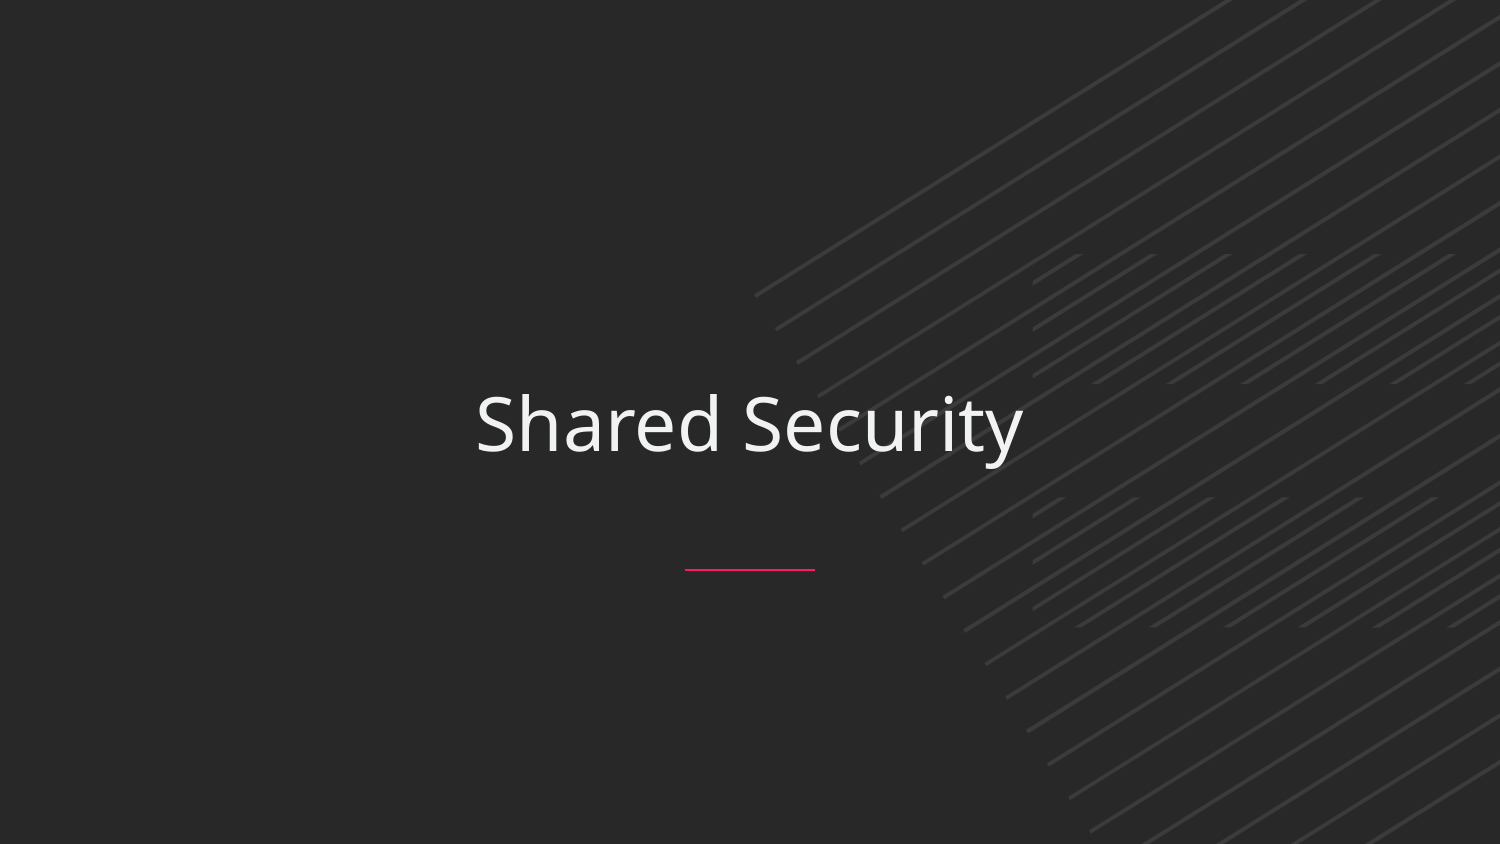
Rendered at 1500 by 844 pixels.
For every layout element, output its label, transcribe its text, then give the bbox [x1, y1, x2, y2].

title Shared Security [51, 253, 1449, 591]
